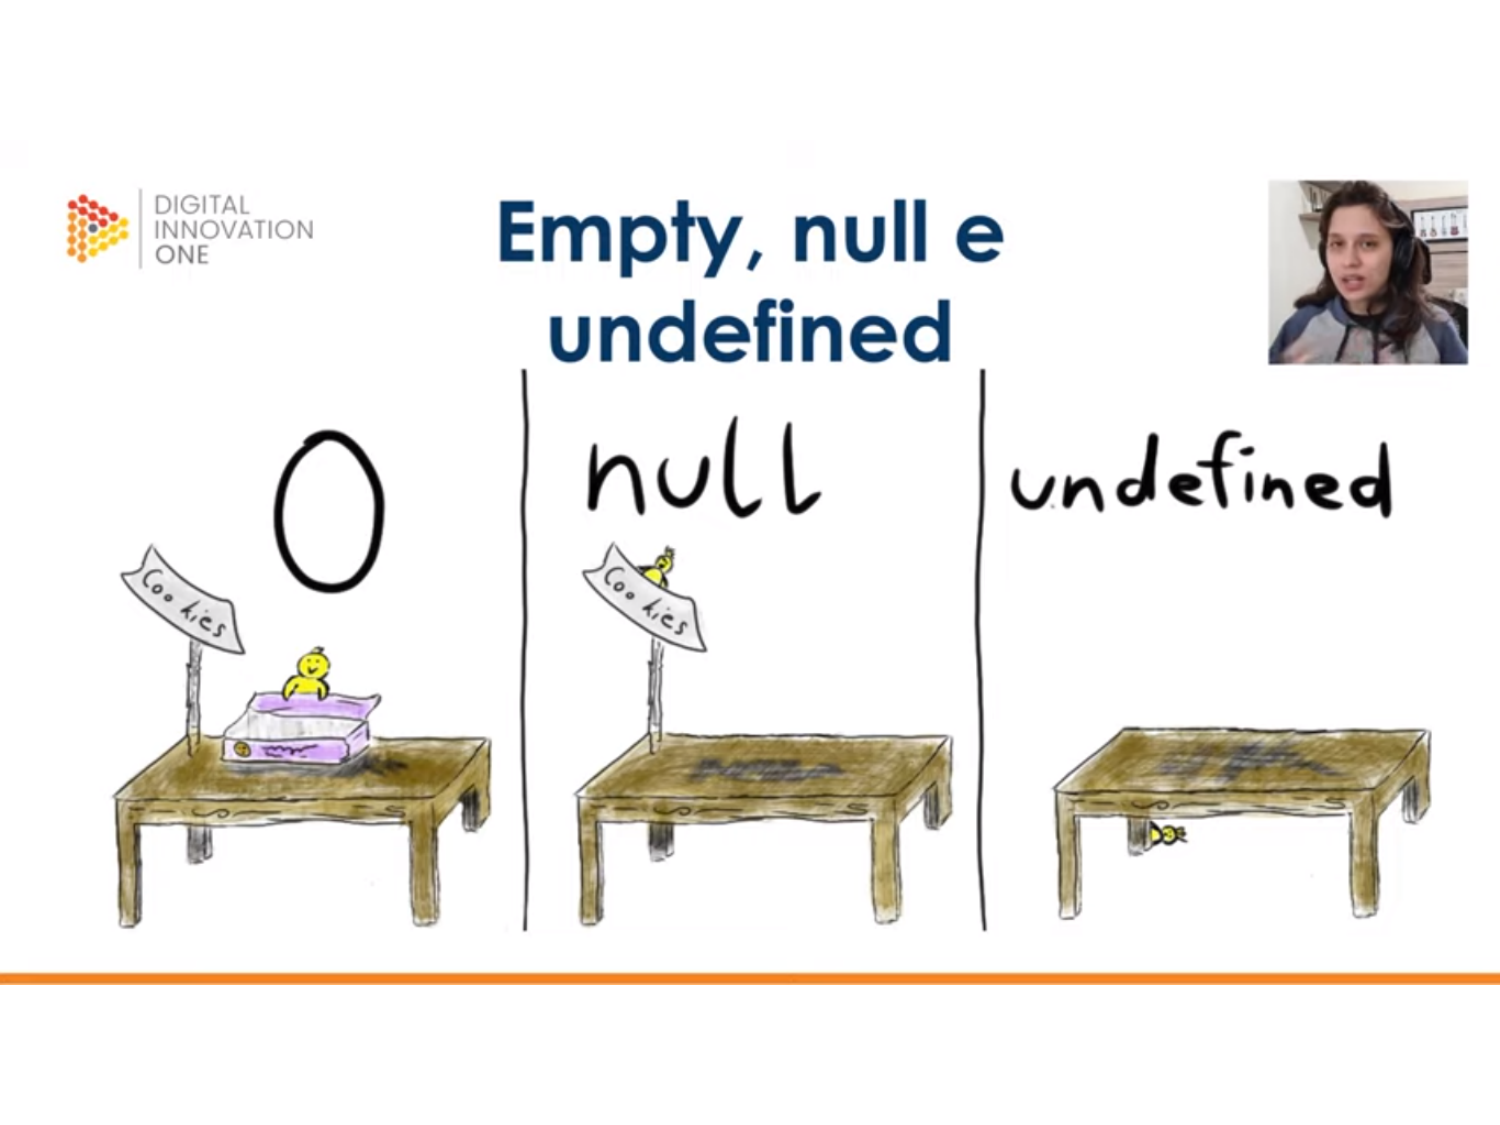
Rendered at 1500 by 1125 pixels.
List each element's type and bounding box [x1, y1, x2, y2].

picture [0, 140, 1500, 985]
